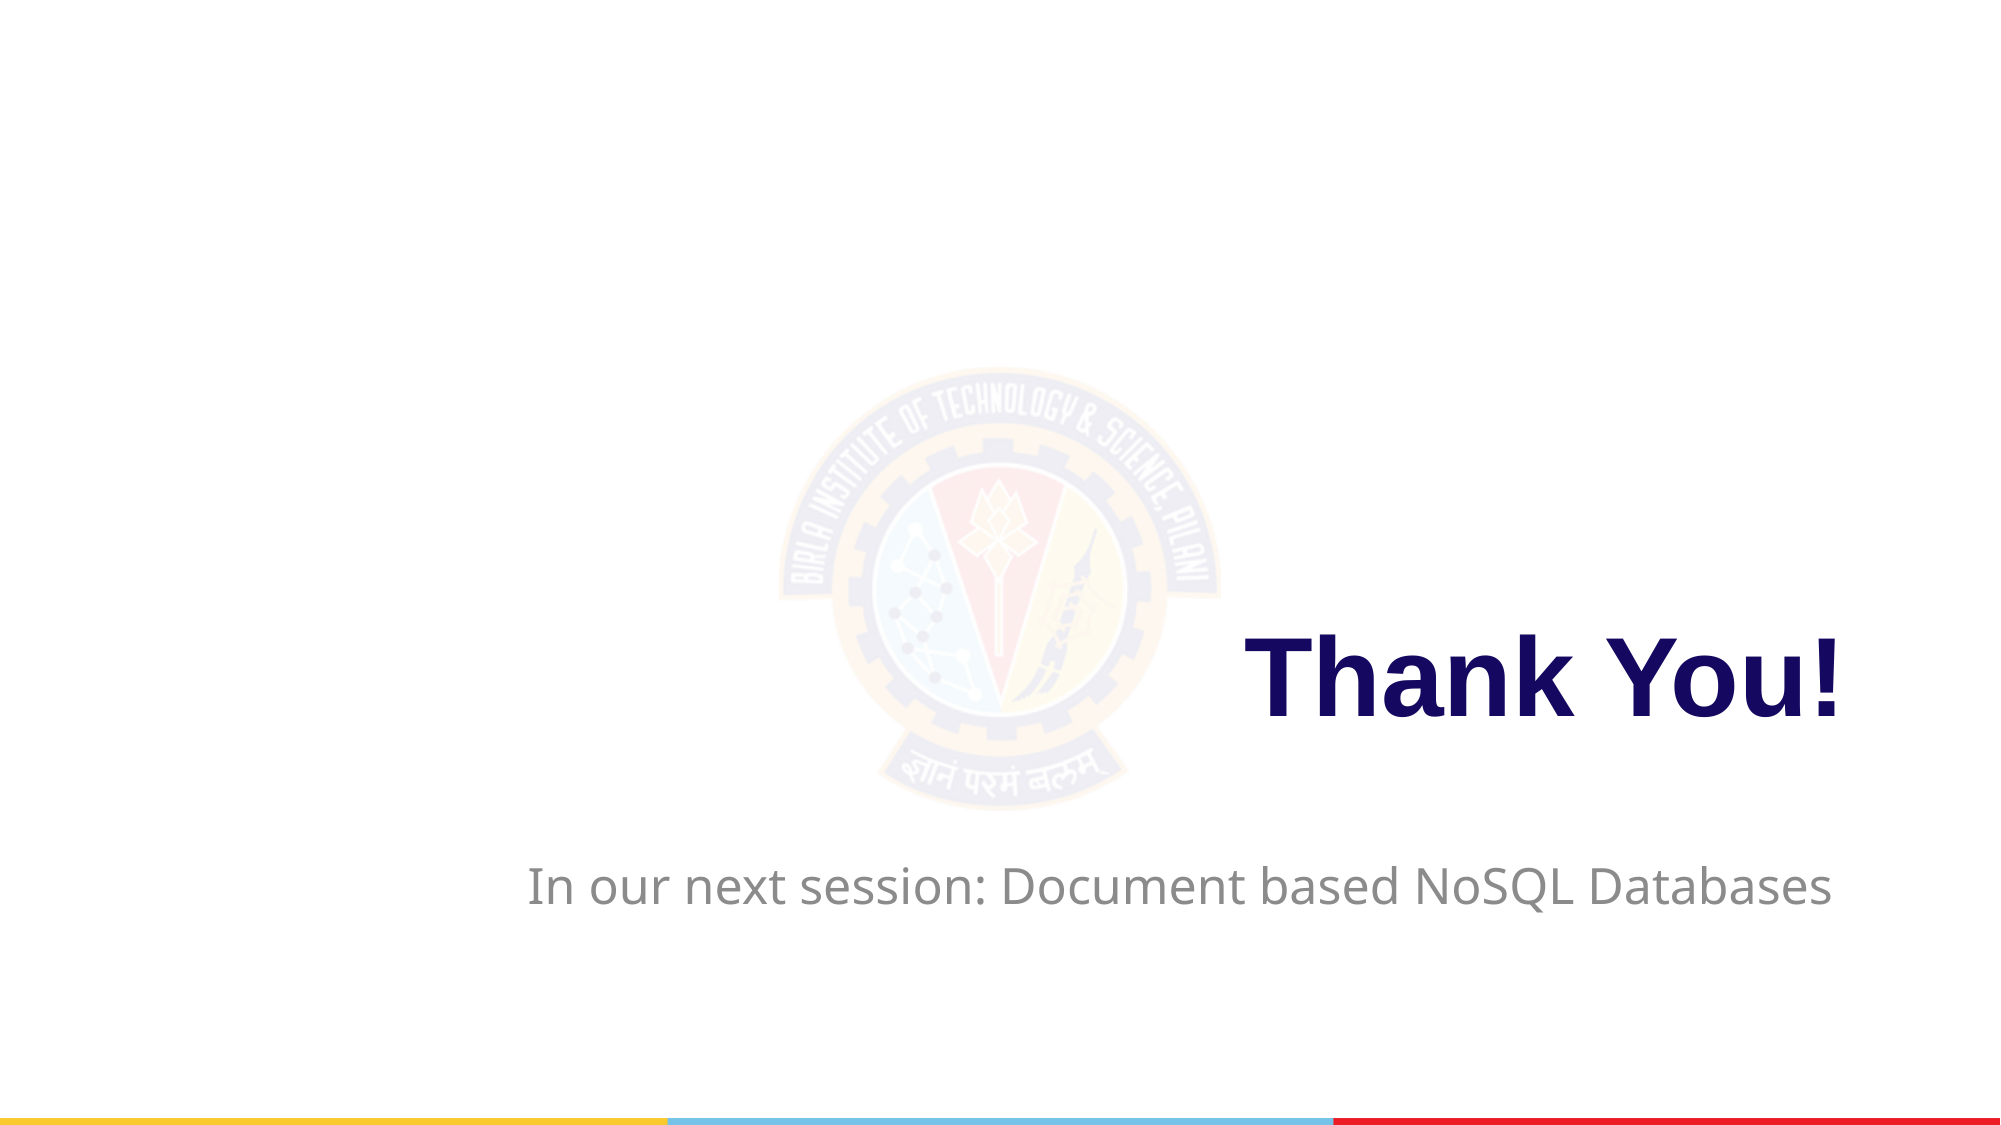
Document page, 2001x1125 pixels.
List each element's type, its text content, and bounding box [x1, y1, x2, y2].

picture [0, 1118, 2000, 1125]
list In our next session: Document based NoSQL Databases [136, 853, 1862, 1100]
title Thank You! [136, 600, 1862, 749]
